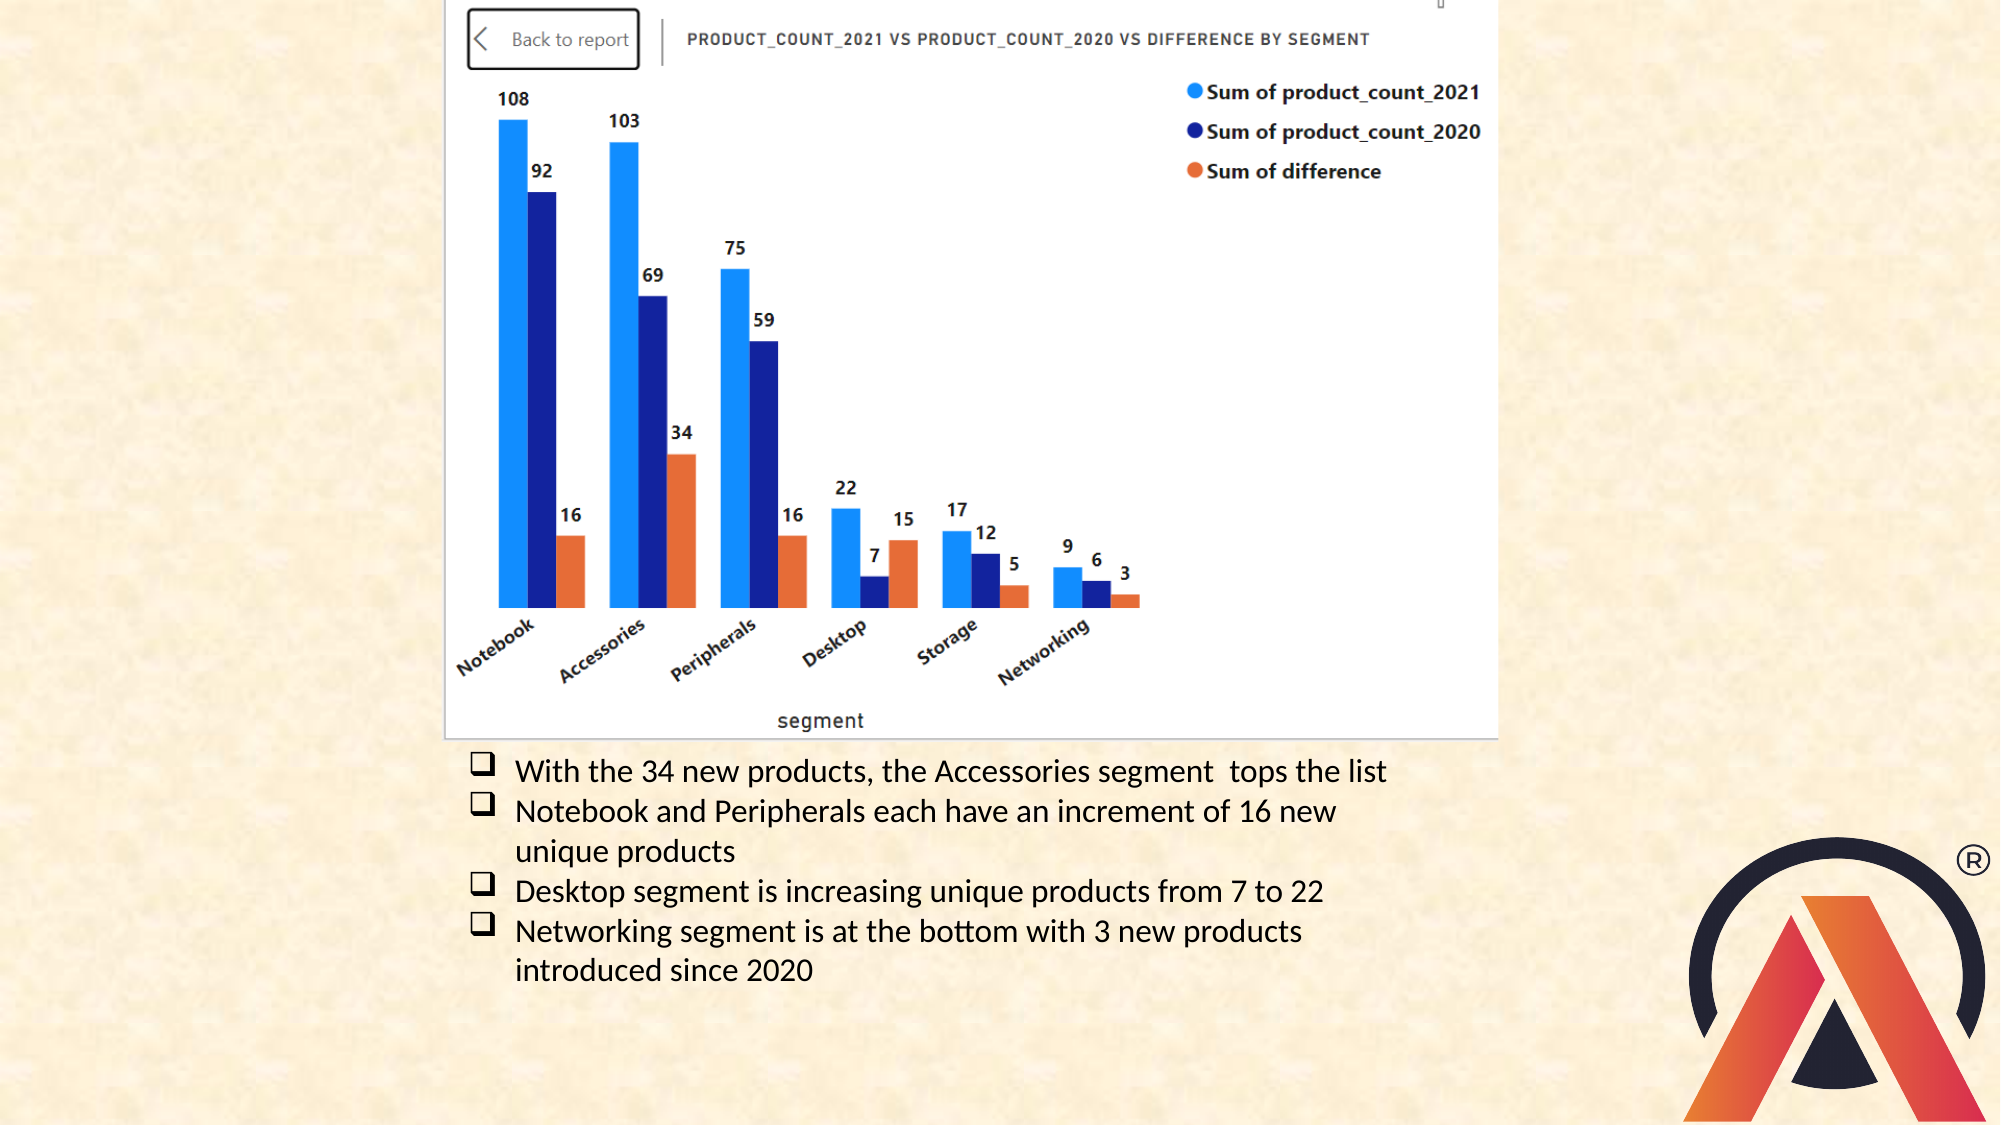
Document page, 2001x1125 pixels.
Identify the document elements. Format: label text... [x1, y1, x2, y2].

picture [0, 0, 2001, 1125]
text_box With the 34 new products, the Accessories segment tops the list Notebook and Peripherals each have an increment of 16 new unique products Desktop segment is increasing unique products from 7 to 22 Networking segment is at the bottom with 3 new products introduced since 2020 [453, 742, 1454, 996]
